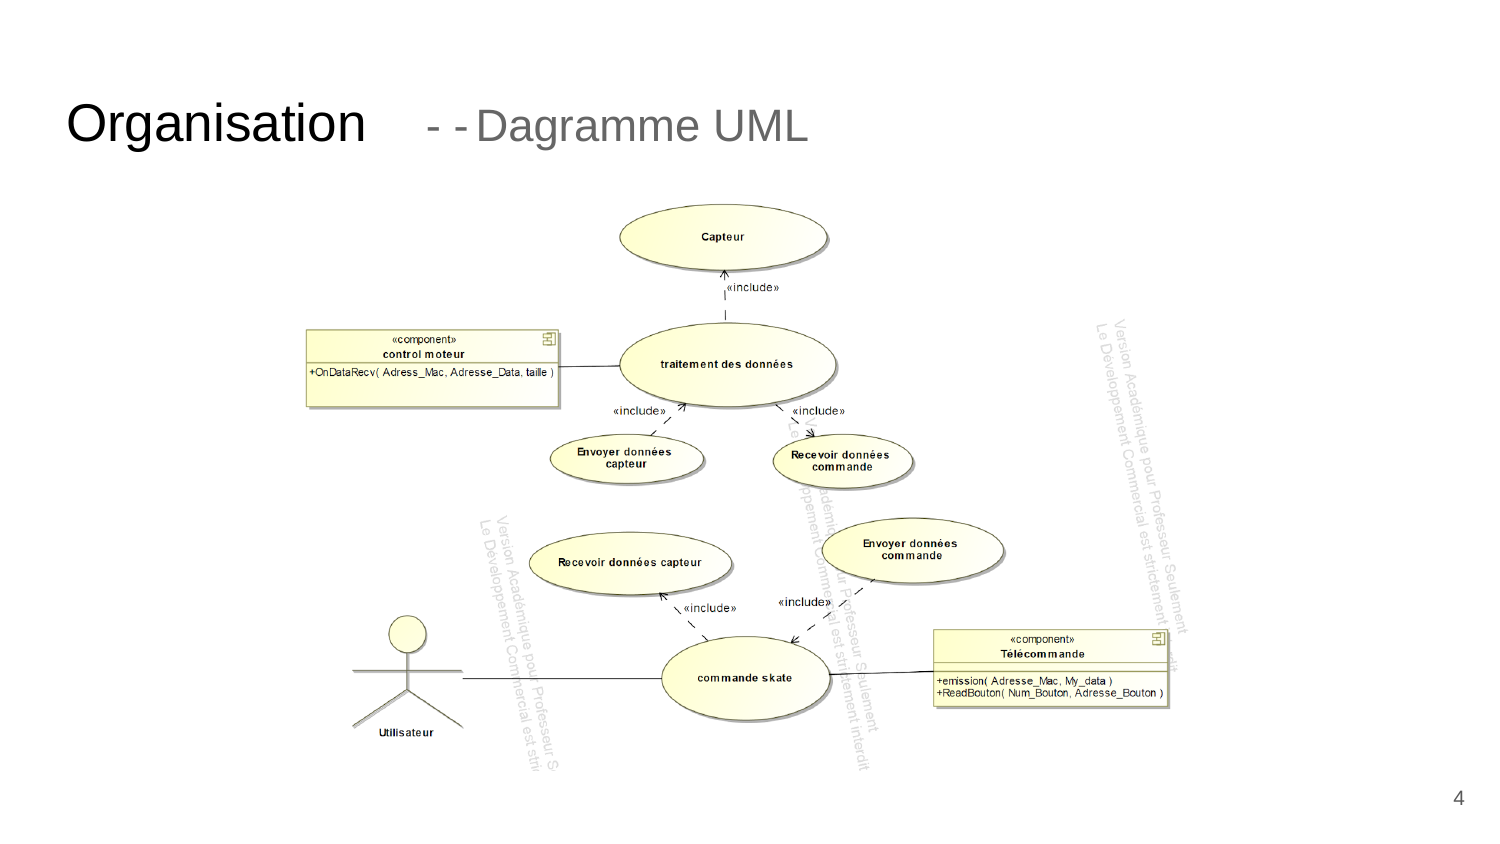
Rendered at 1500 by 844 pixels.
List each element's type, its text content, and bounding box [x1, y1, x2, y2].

title Organisation - - Dagramme UML [51, 72, 1449, 167]
picture [249, 182, 1191, 771]
slide_number 4 [1389, 764, 1480, 830]
